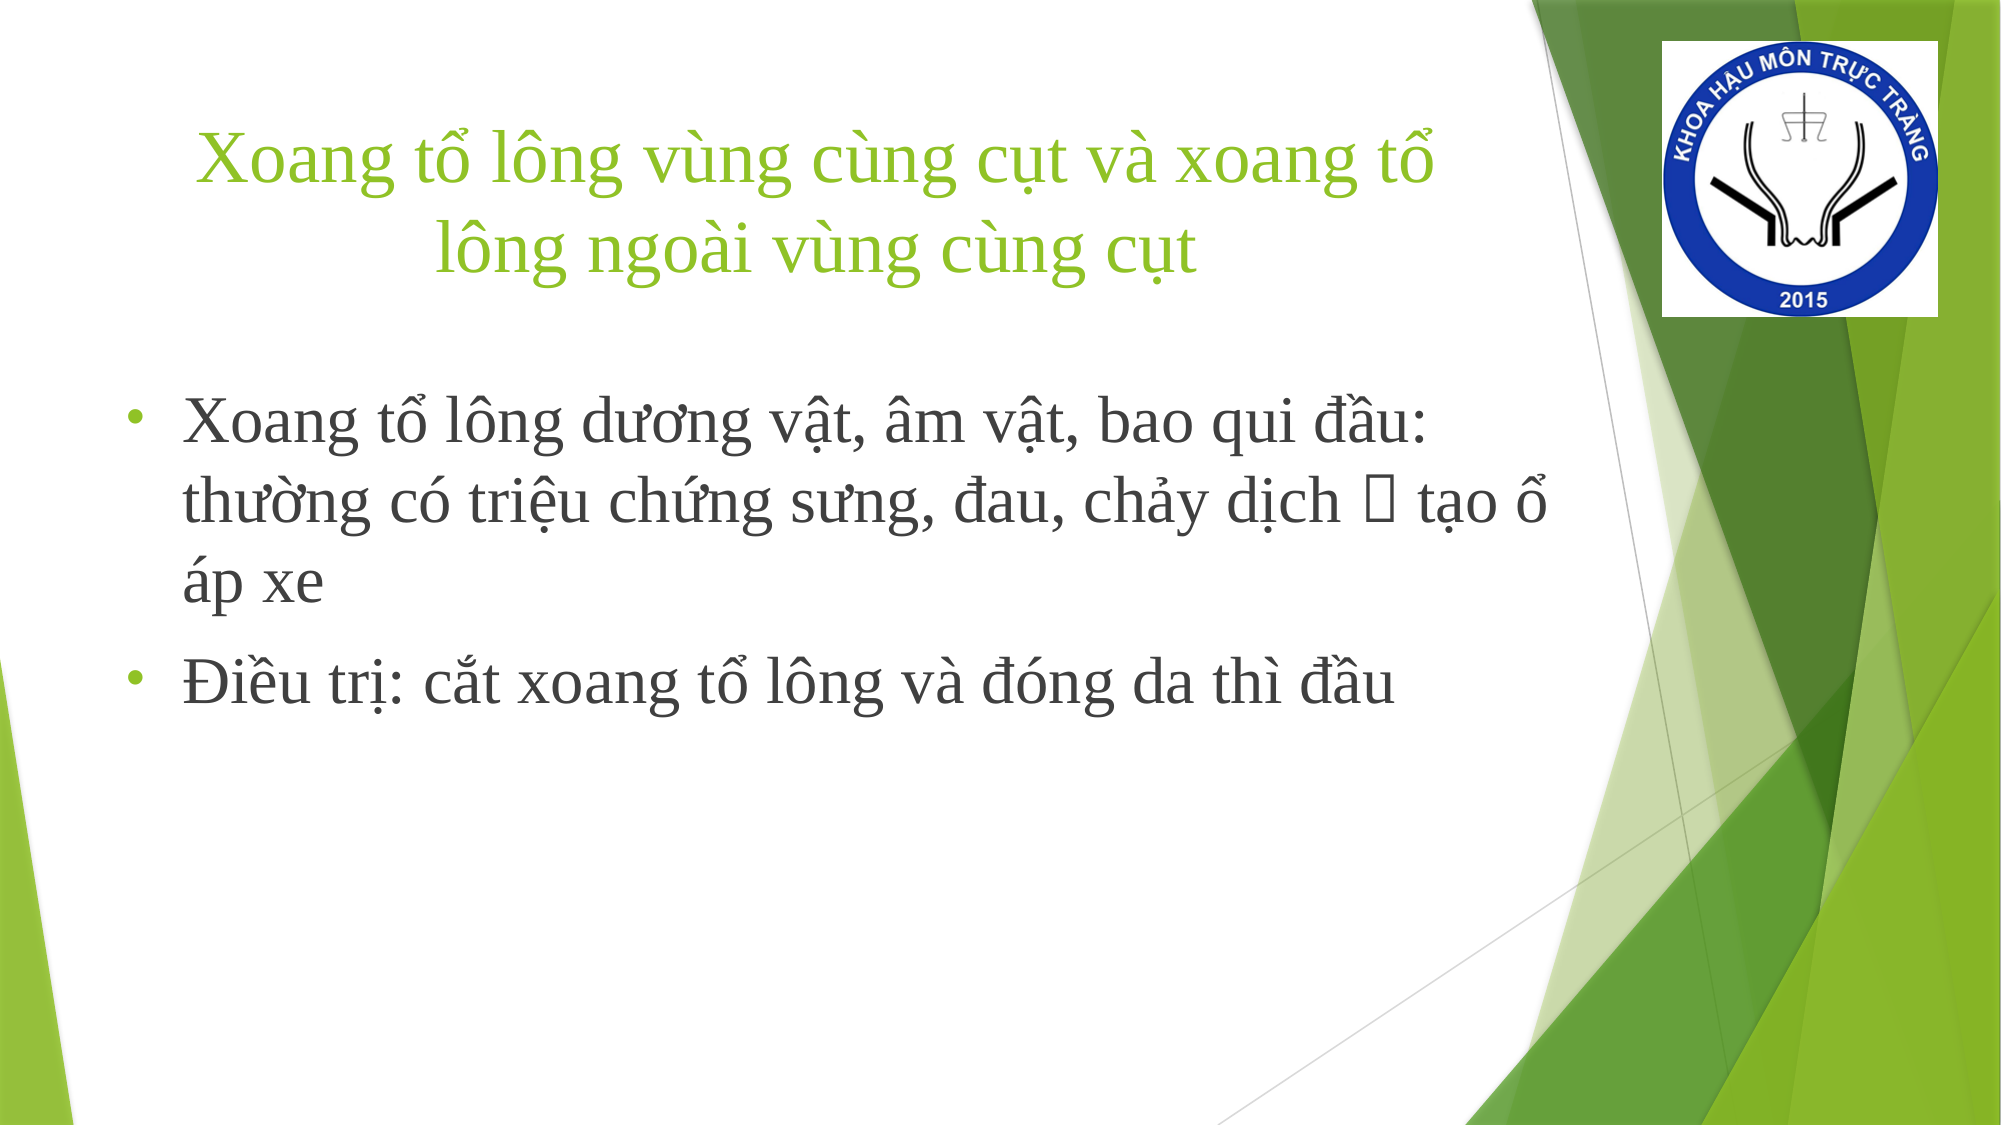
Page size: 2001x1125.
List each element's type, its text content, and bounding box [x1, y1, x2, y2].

picture [1662, 41, 1938, 317]
list Xoang tổ lông dương vật, âm vật, bao qui đầu: thường có triệu chứng sưng, đau, chảy dịch  tạo ổ áp xe Điều trị: cắt xoang tổ lông và đóng da thì đầu [111, 368, 1597, 1005]
title Xoang tổ lông vùng cùng cụt và xoang tổ lông ngoài vùng cùng cụt [111, 99, 1522, 317]
